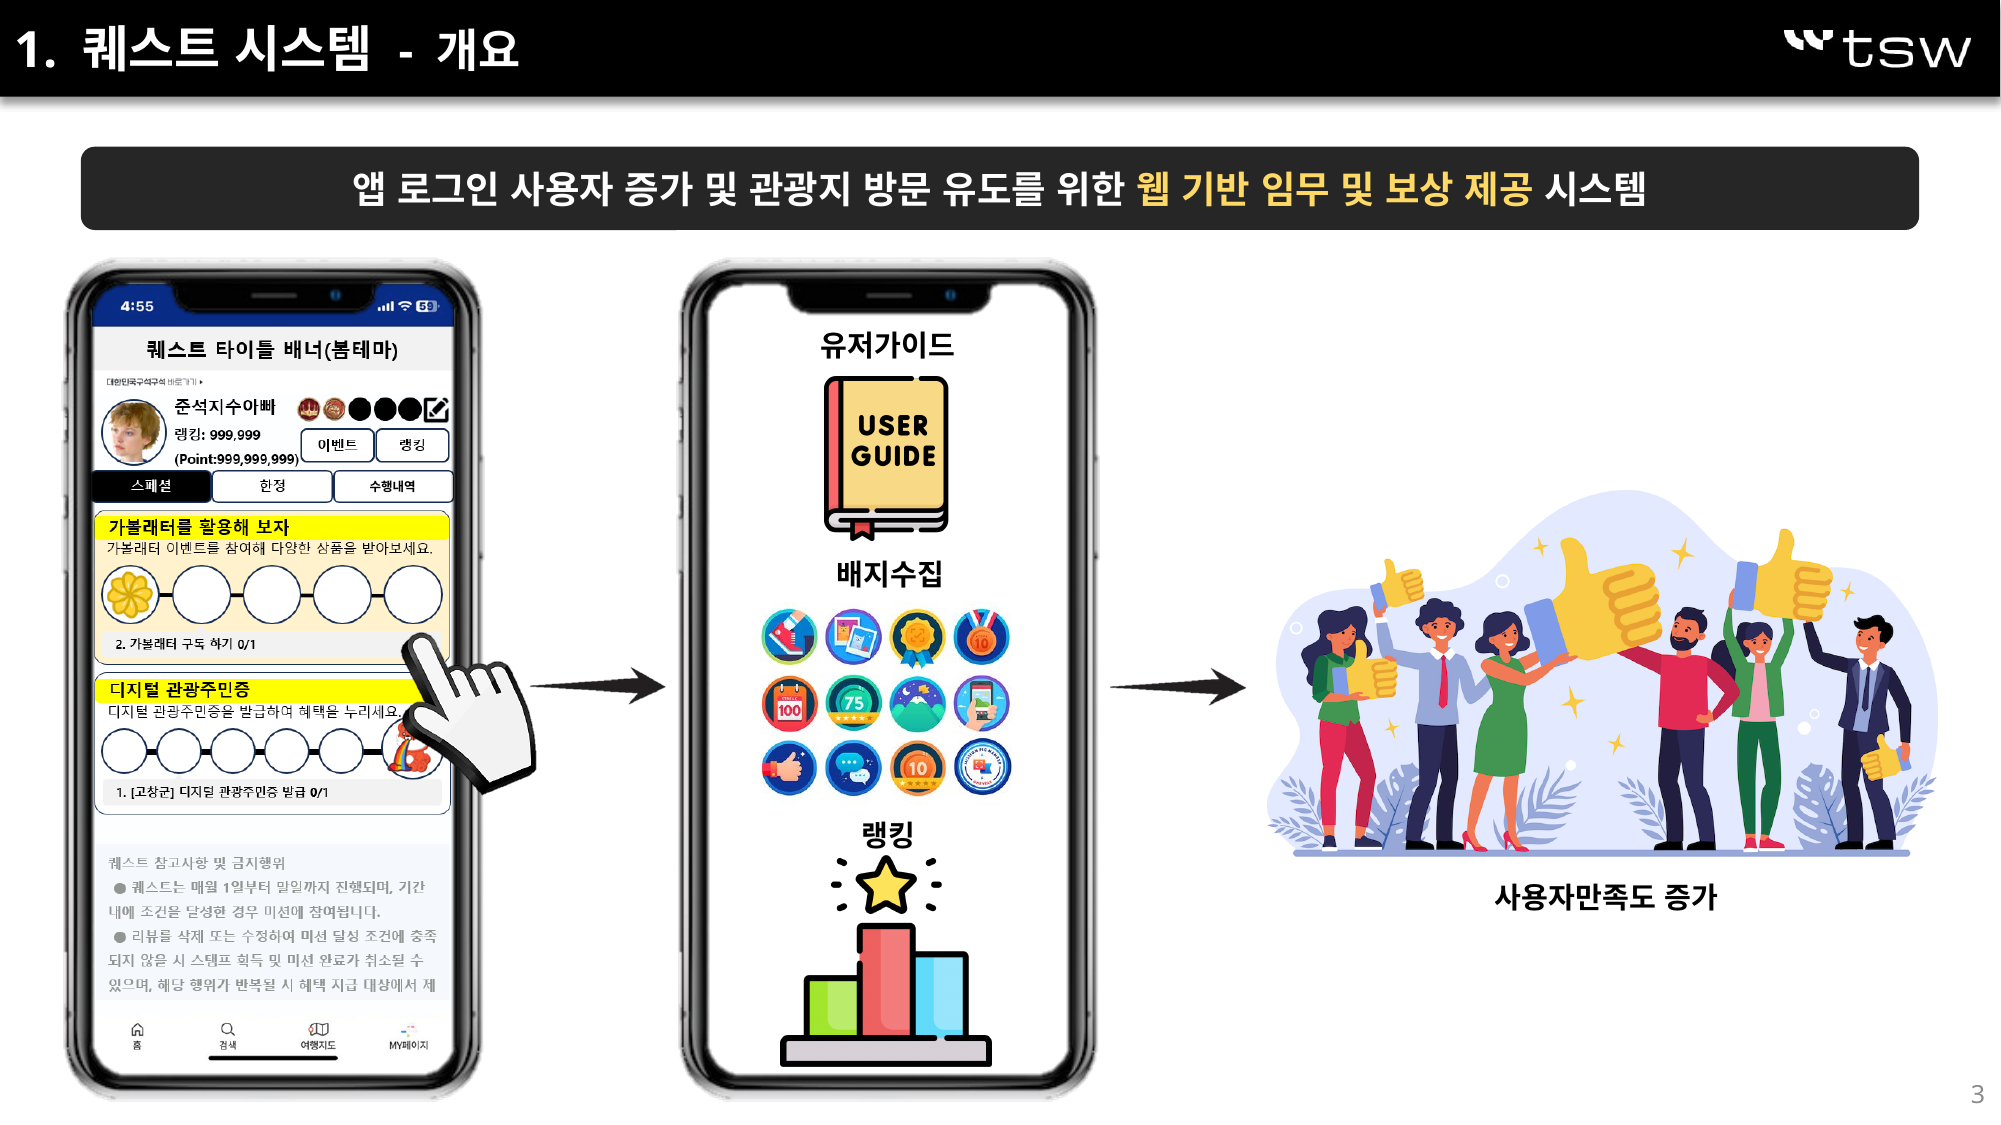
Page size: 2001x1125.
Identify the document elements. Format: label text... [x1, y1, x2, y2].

text_box 1. 퀘스트 시스템 - 개요 [0, 0, 766, 97]
picture [1266, 483, 1938, 870]
picture [357, 242, 1250, 1118]
slide_number 3 [1550, 1065, 2000, 1125]
text_box 사용자만족도 증가 [1356, 870, 1858, 937]
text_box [32, 242, 515, 1118]
picture [1758, 10, 2000, 84]
text_box 앱 로그인 사용자 증가 및 관광지 방문 유도를 위한 웹 기반 임무 및 보상 제공 시스템 [79, 145, 1921, 232]
